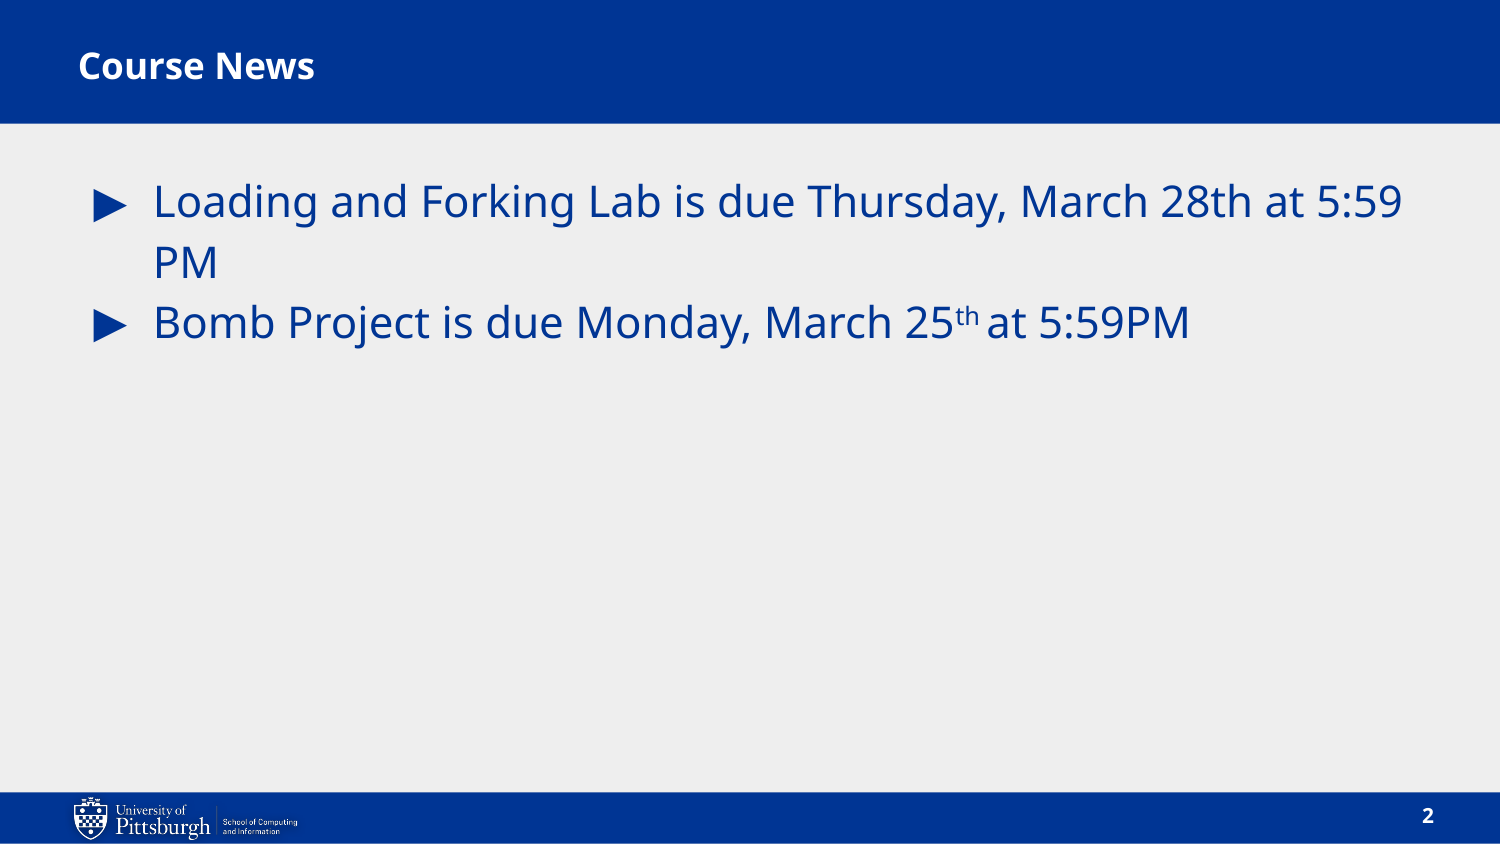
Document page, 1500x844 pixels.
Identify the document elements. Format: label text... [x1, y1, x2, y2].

picture [74, 797, 310, 840]
list Loading and Forking Lab is due Thursday, March 28th at 5:59 PM Bomb Project is due Monday, March 25th at 5:59PM [62, 151, 1438, 771]
title Course News [62, 26, 1449, 102]
slide_number 2 [1358, 791, 1449, 843]
